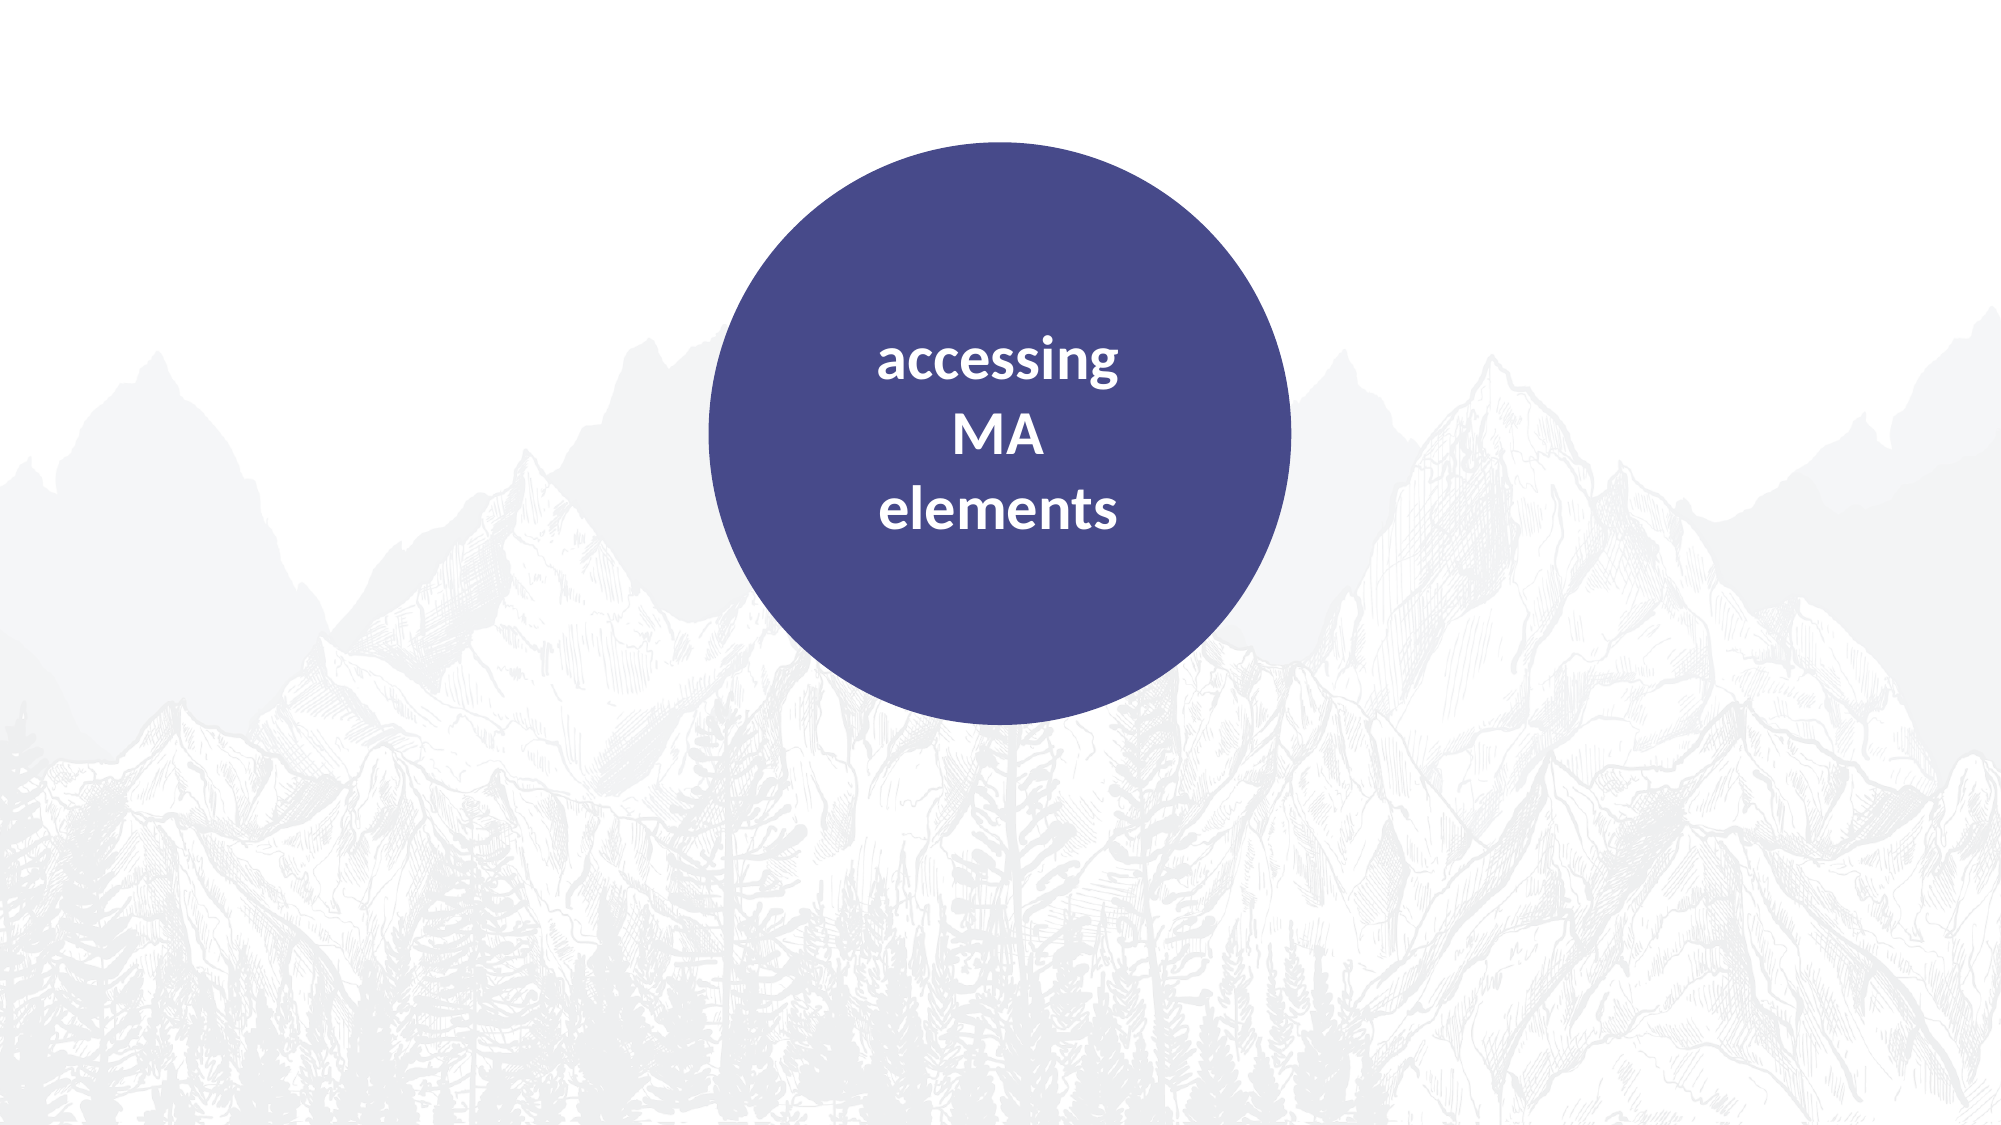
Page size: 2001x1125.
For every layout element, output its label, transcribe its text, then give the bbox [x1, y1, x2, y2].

text_box accessing MA elements [742, 302, 1254, 569]
